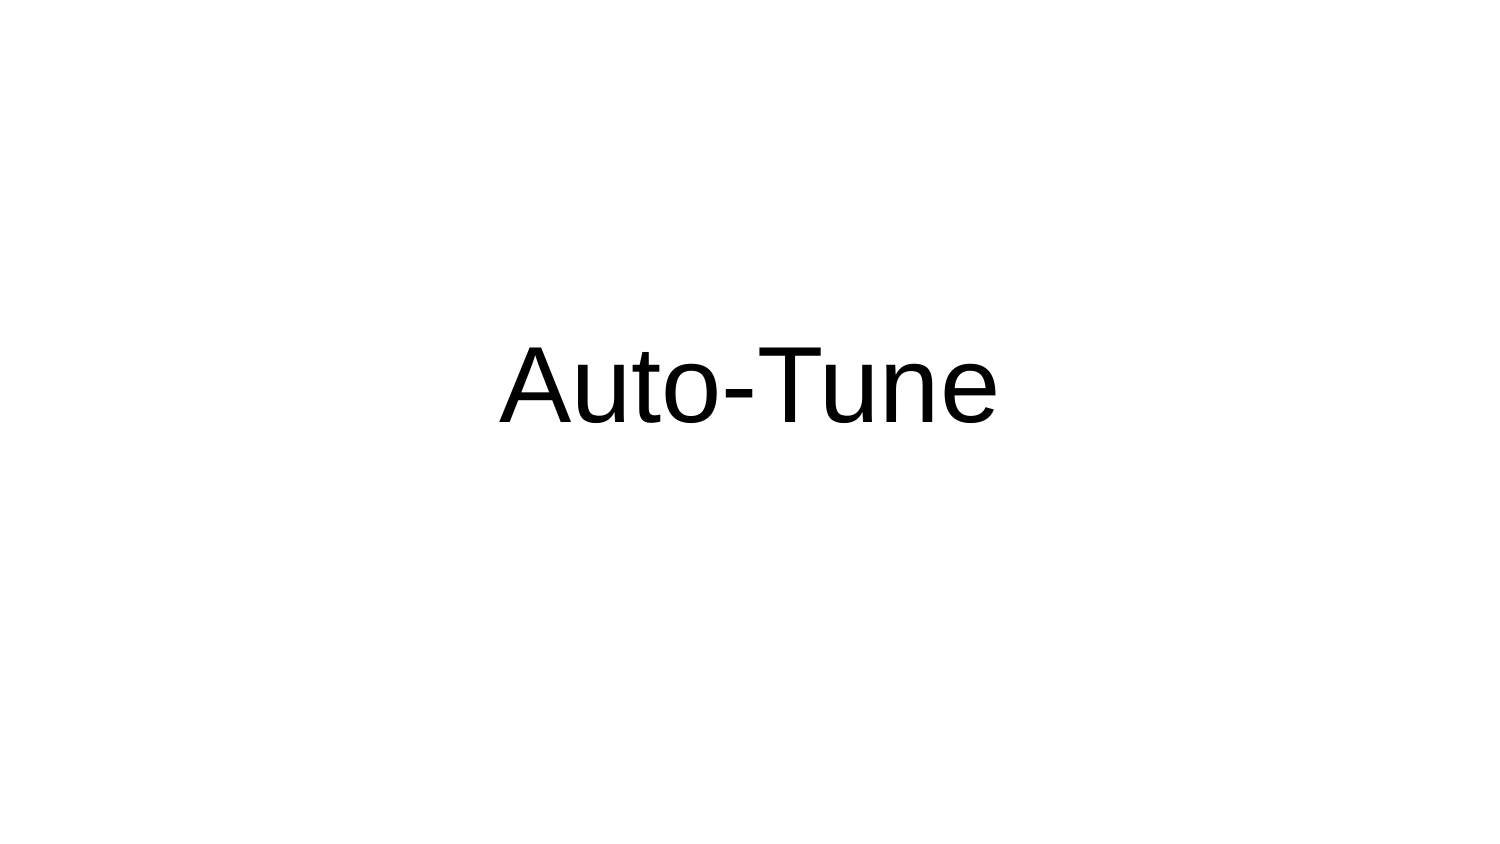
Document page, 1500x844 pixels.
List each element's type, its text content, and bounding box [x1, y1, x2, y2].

title Auto-Tune [51, 122, 1449, 459]
